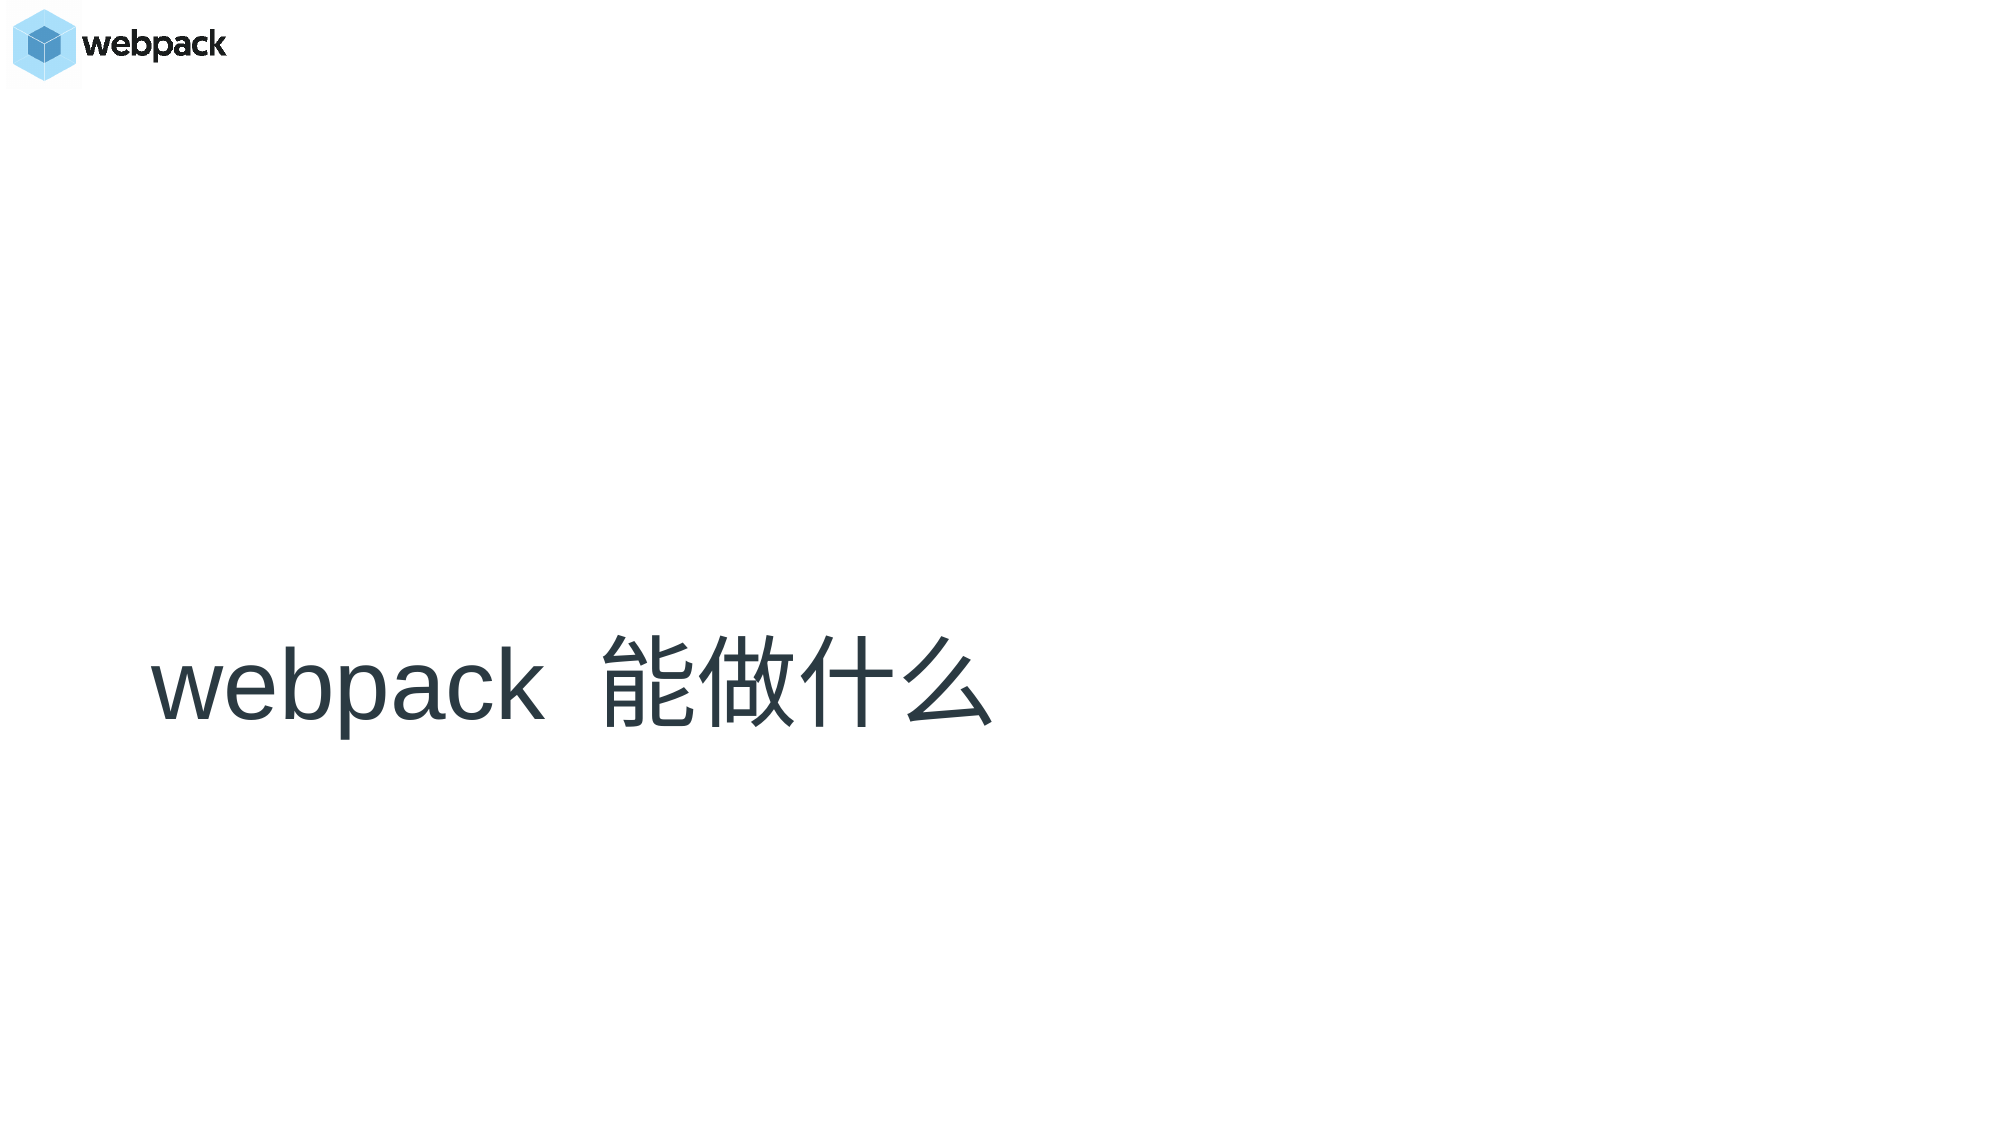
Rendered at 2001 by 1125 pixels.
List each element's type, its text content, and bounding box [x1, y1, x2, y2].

picture [6, 0, 232, 89]
title webpack 能做什么 [136, 280, 1862, 749]
